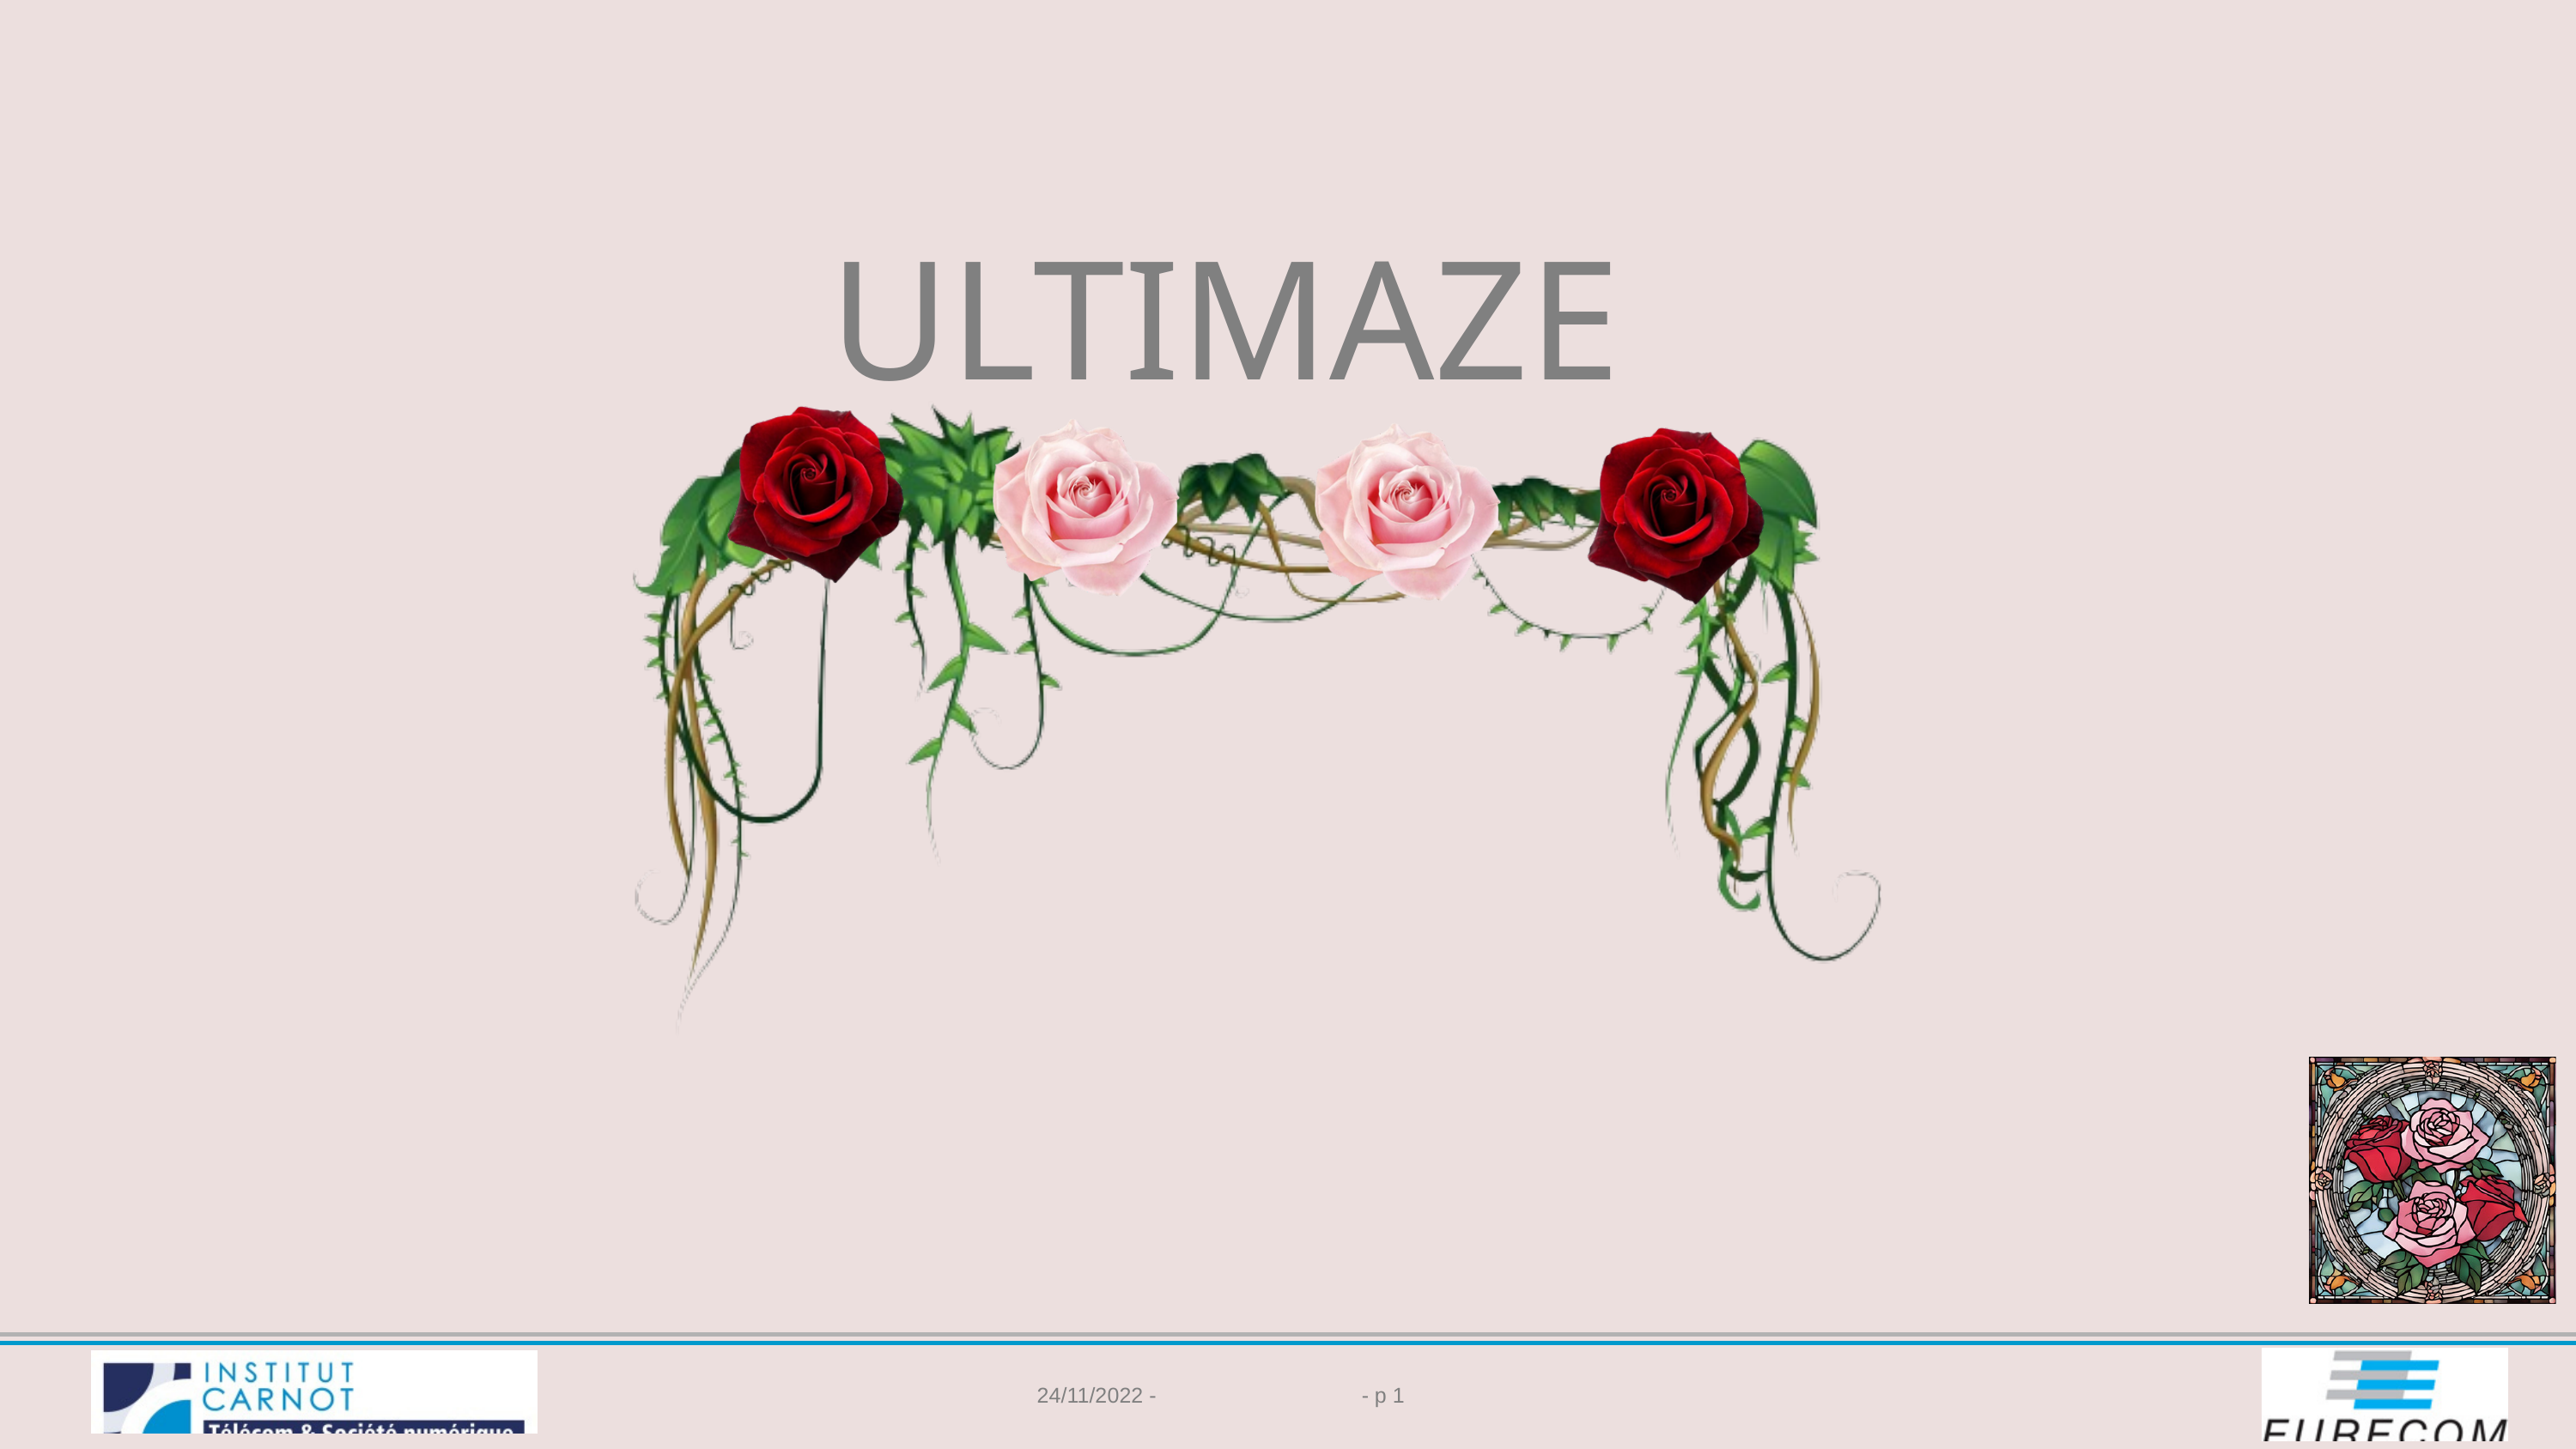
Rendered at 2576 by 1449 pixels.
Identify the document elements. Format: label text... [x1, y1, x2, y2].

text_box [1565, 380, 1782, 646]
text_box [705, 359, 921, 624]
text_box [1291, 413, 1517, 624]
text_box [91, 1354, 538, 1434]
text_box ULTIMAZE [813, 182, 1637, 413]
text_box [0, 1332, 2576, 1337]
text_box [2309, 1057, 2556, 1304]
text_box [969, 413, 1196, 620]
text_box - p 1 [1361, 1381, 1539, 1408]
text_box 24/11/2022 - [1036, 1381, 1315, 1408]
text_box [0, 1340, 2576, 1345]
text_box [2261, 1354, 2508, 1441]
text_box [553, 346, 1962, 1191]
